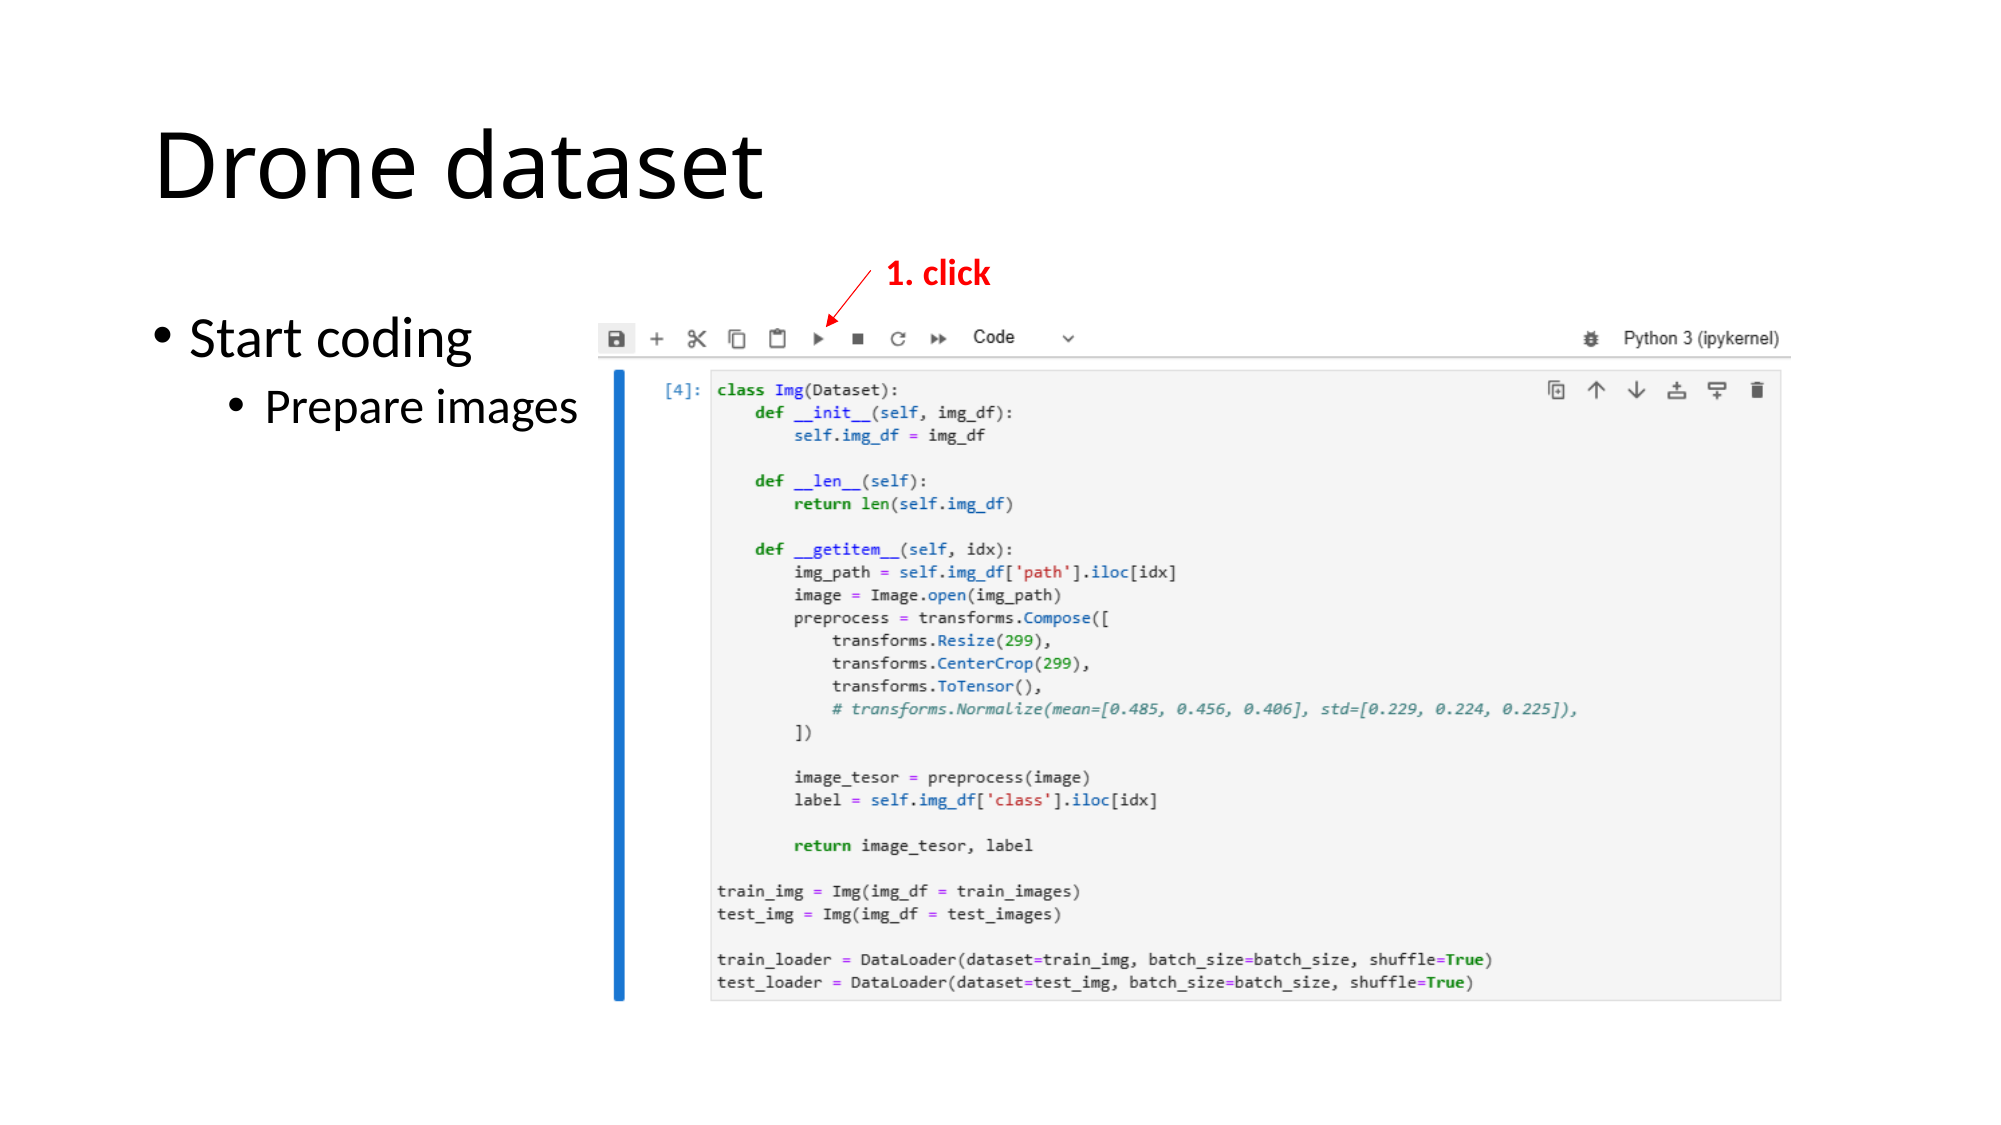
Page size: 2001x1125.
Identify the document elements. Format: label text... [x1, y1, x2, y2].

picture [598, 323, 1791, 1008]
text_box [825, 270, 871, 328]
list Start coding Prepare images [137, 299, 1863, 1014]
text_box 1. click [870, 240, 1326, 301]
title Drone dataset [137, 59, 1863, 278]
